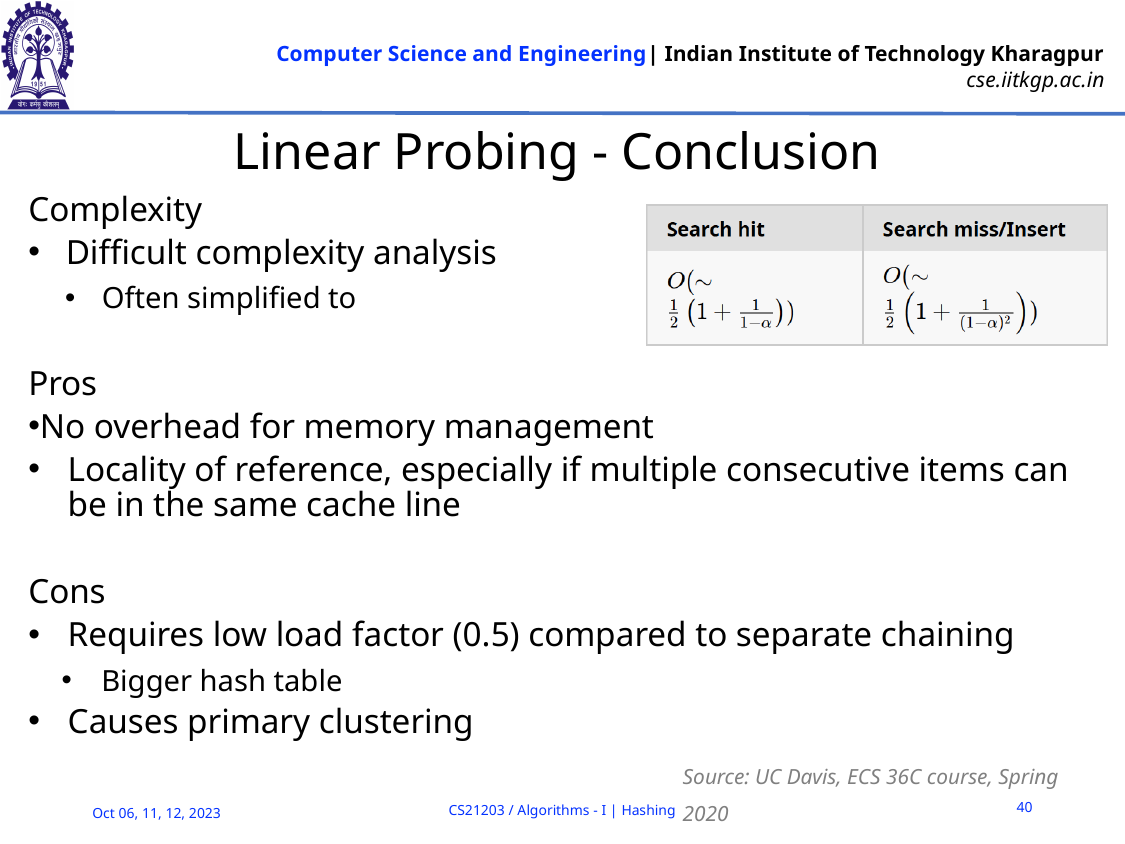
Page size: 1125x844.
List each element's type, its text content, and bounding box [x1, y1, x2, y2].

picture [1, 1, 74, 110]
text_box Source: UC Davis, ECS 36C course, Spring 2020 [668, 775, 1121, 802]
title Linear Probing - Conclusion [35, 78, 1078, 221]
picture [642, 198, 1112, 349]
slide_number 40 [992, 802, 1048, 831]
footer CS21203 / Algorithms - I | Hashing [185, 787, 940, 833]
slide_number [77, 798, 274, 844]
